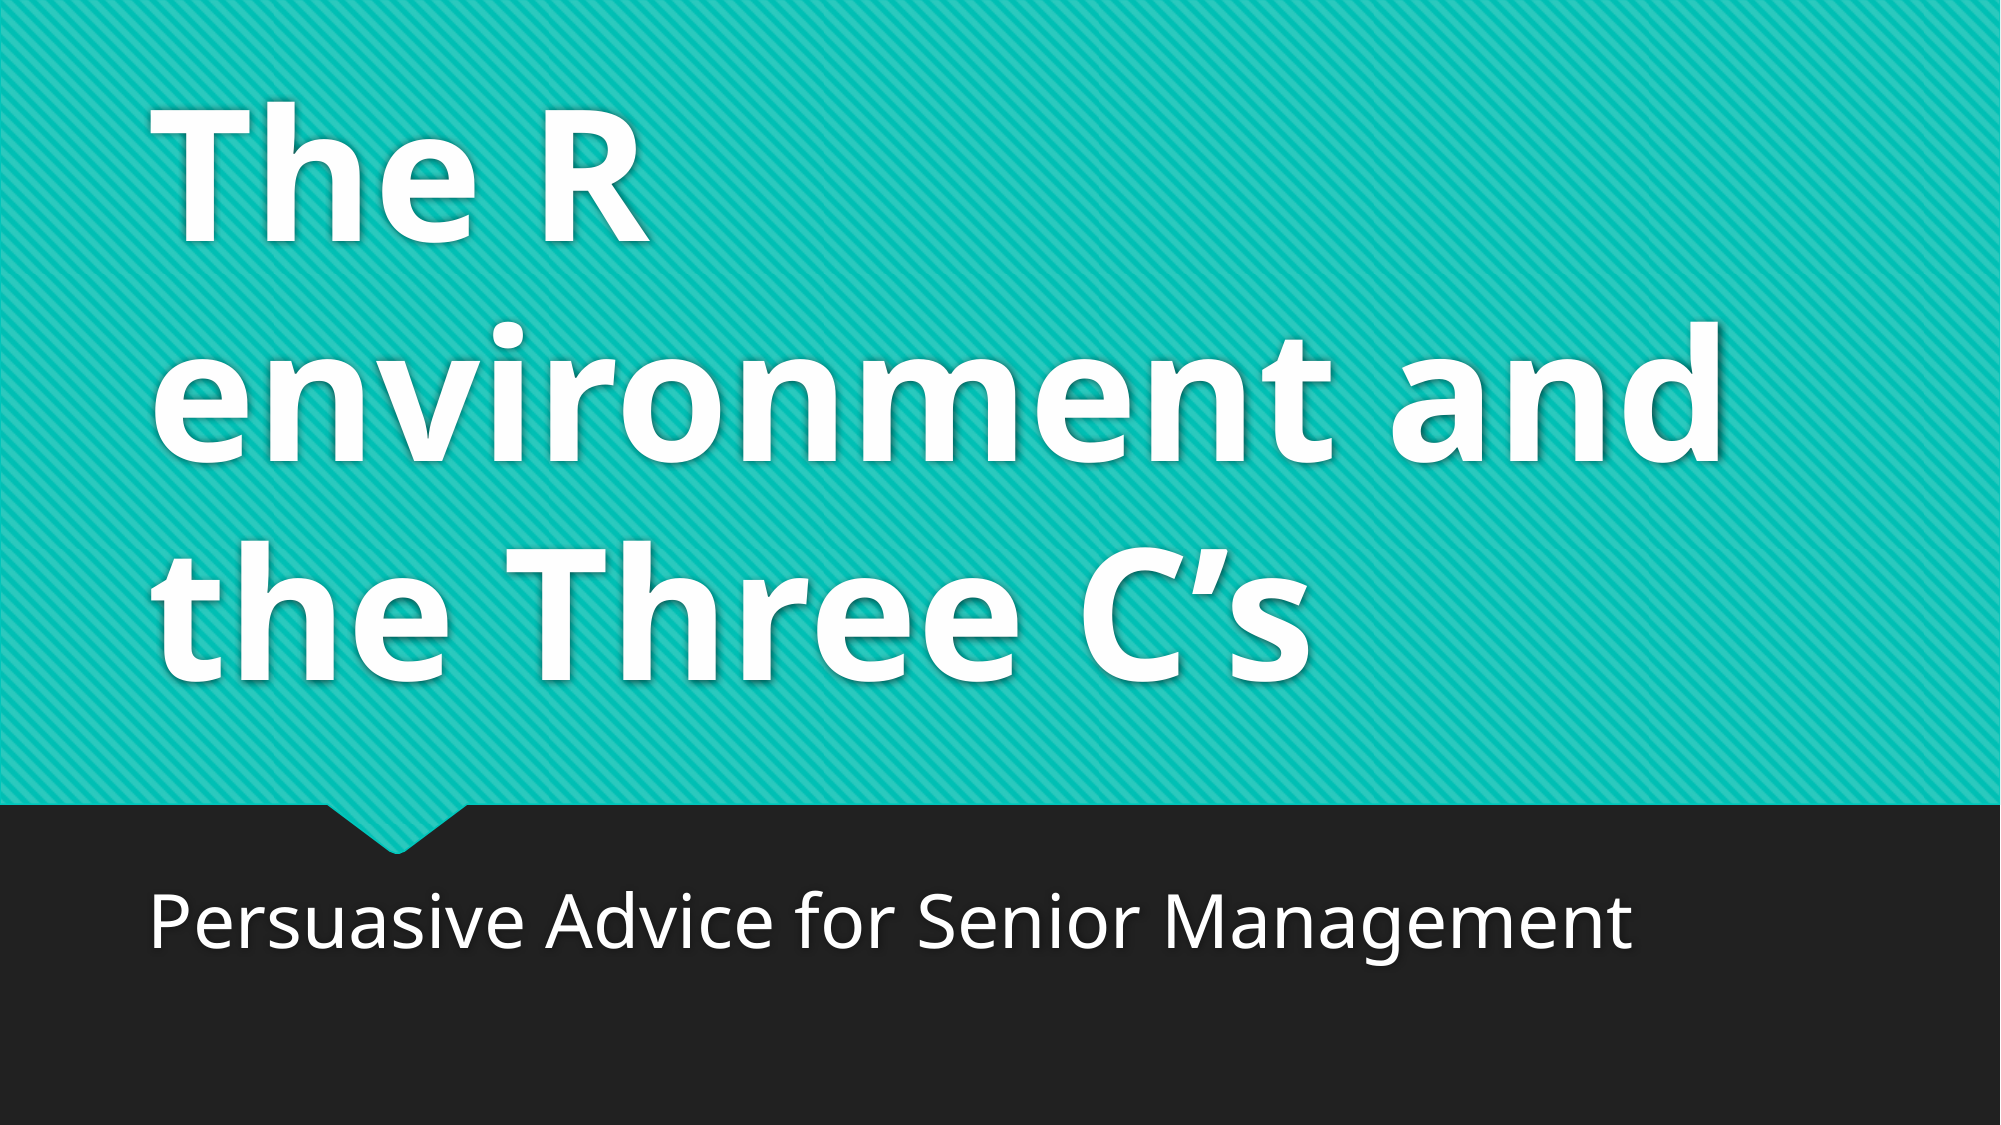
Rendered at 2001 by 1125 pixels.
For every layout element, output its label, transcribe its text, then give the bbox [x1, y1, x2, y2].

subtitle Persuasive Advice for Senior Management [132, 866, 1868, 1125]
title The R environment and the Three C’s [132, 77, 1868, 726]
